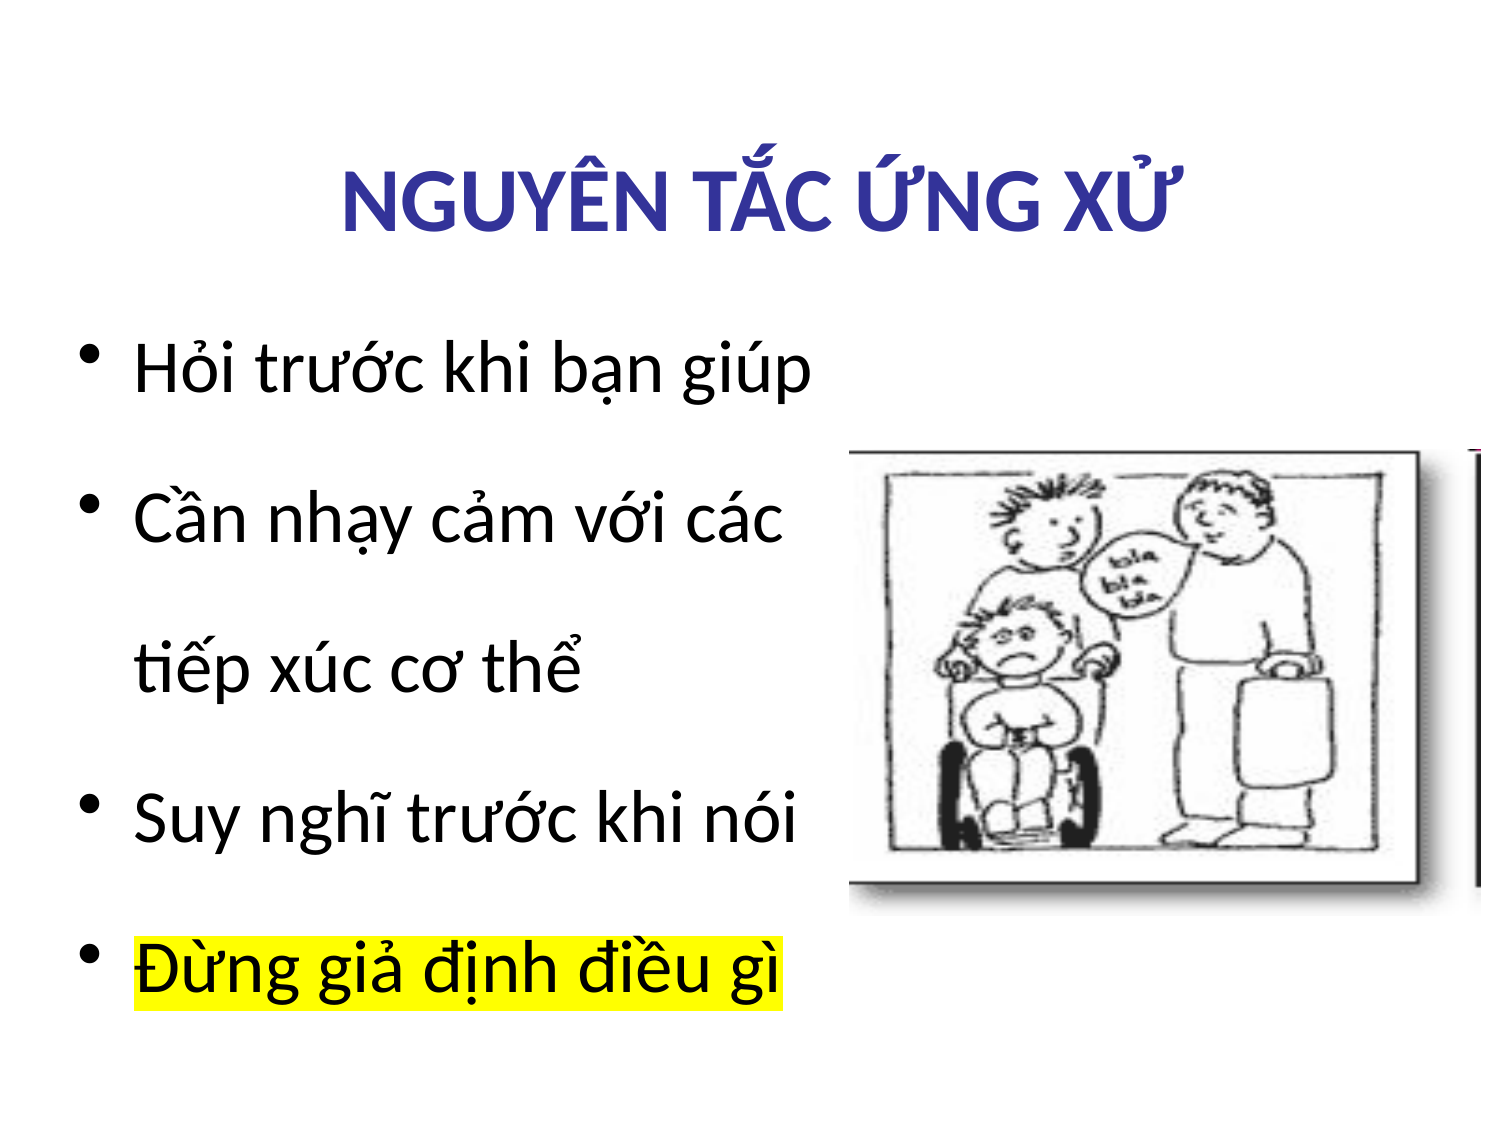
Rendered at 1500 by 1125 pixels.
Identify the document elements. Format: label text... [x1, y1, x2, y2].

list Hỏi trước khi bạn giúp Cần nhạy cảm với các tiếp xúc cơ thể Suy nghĩ trước khi nói Đừng giả định điều gì [62, 265, 913, 1003]
picture [849, 449, 1481, 916]
title NGUYÊN TẮC ỨNG XỬ [87, 125, 1438, 266]
